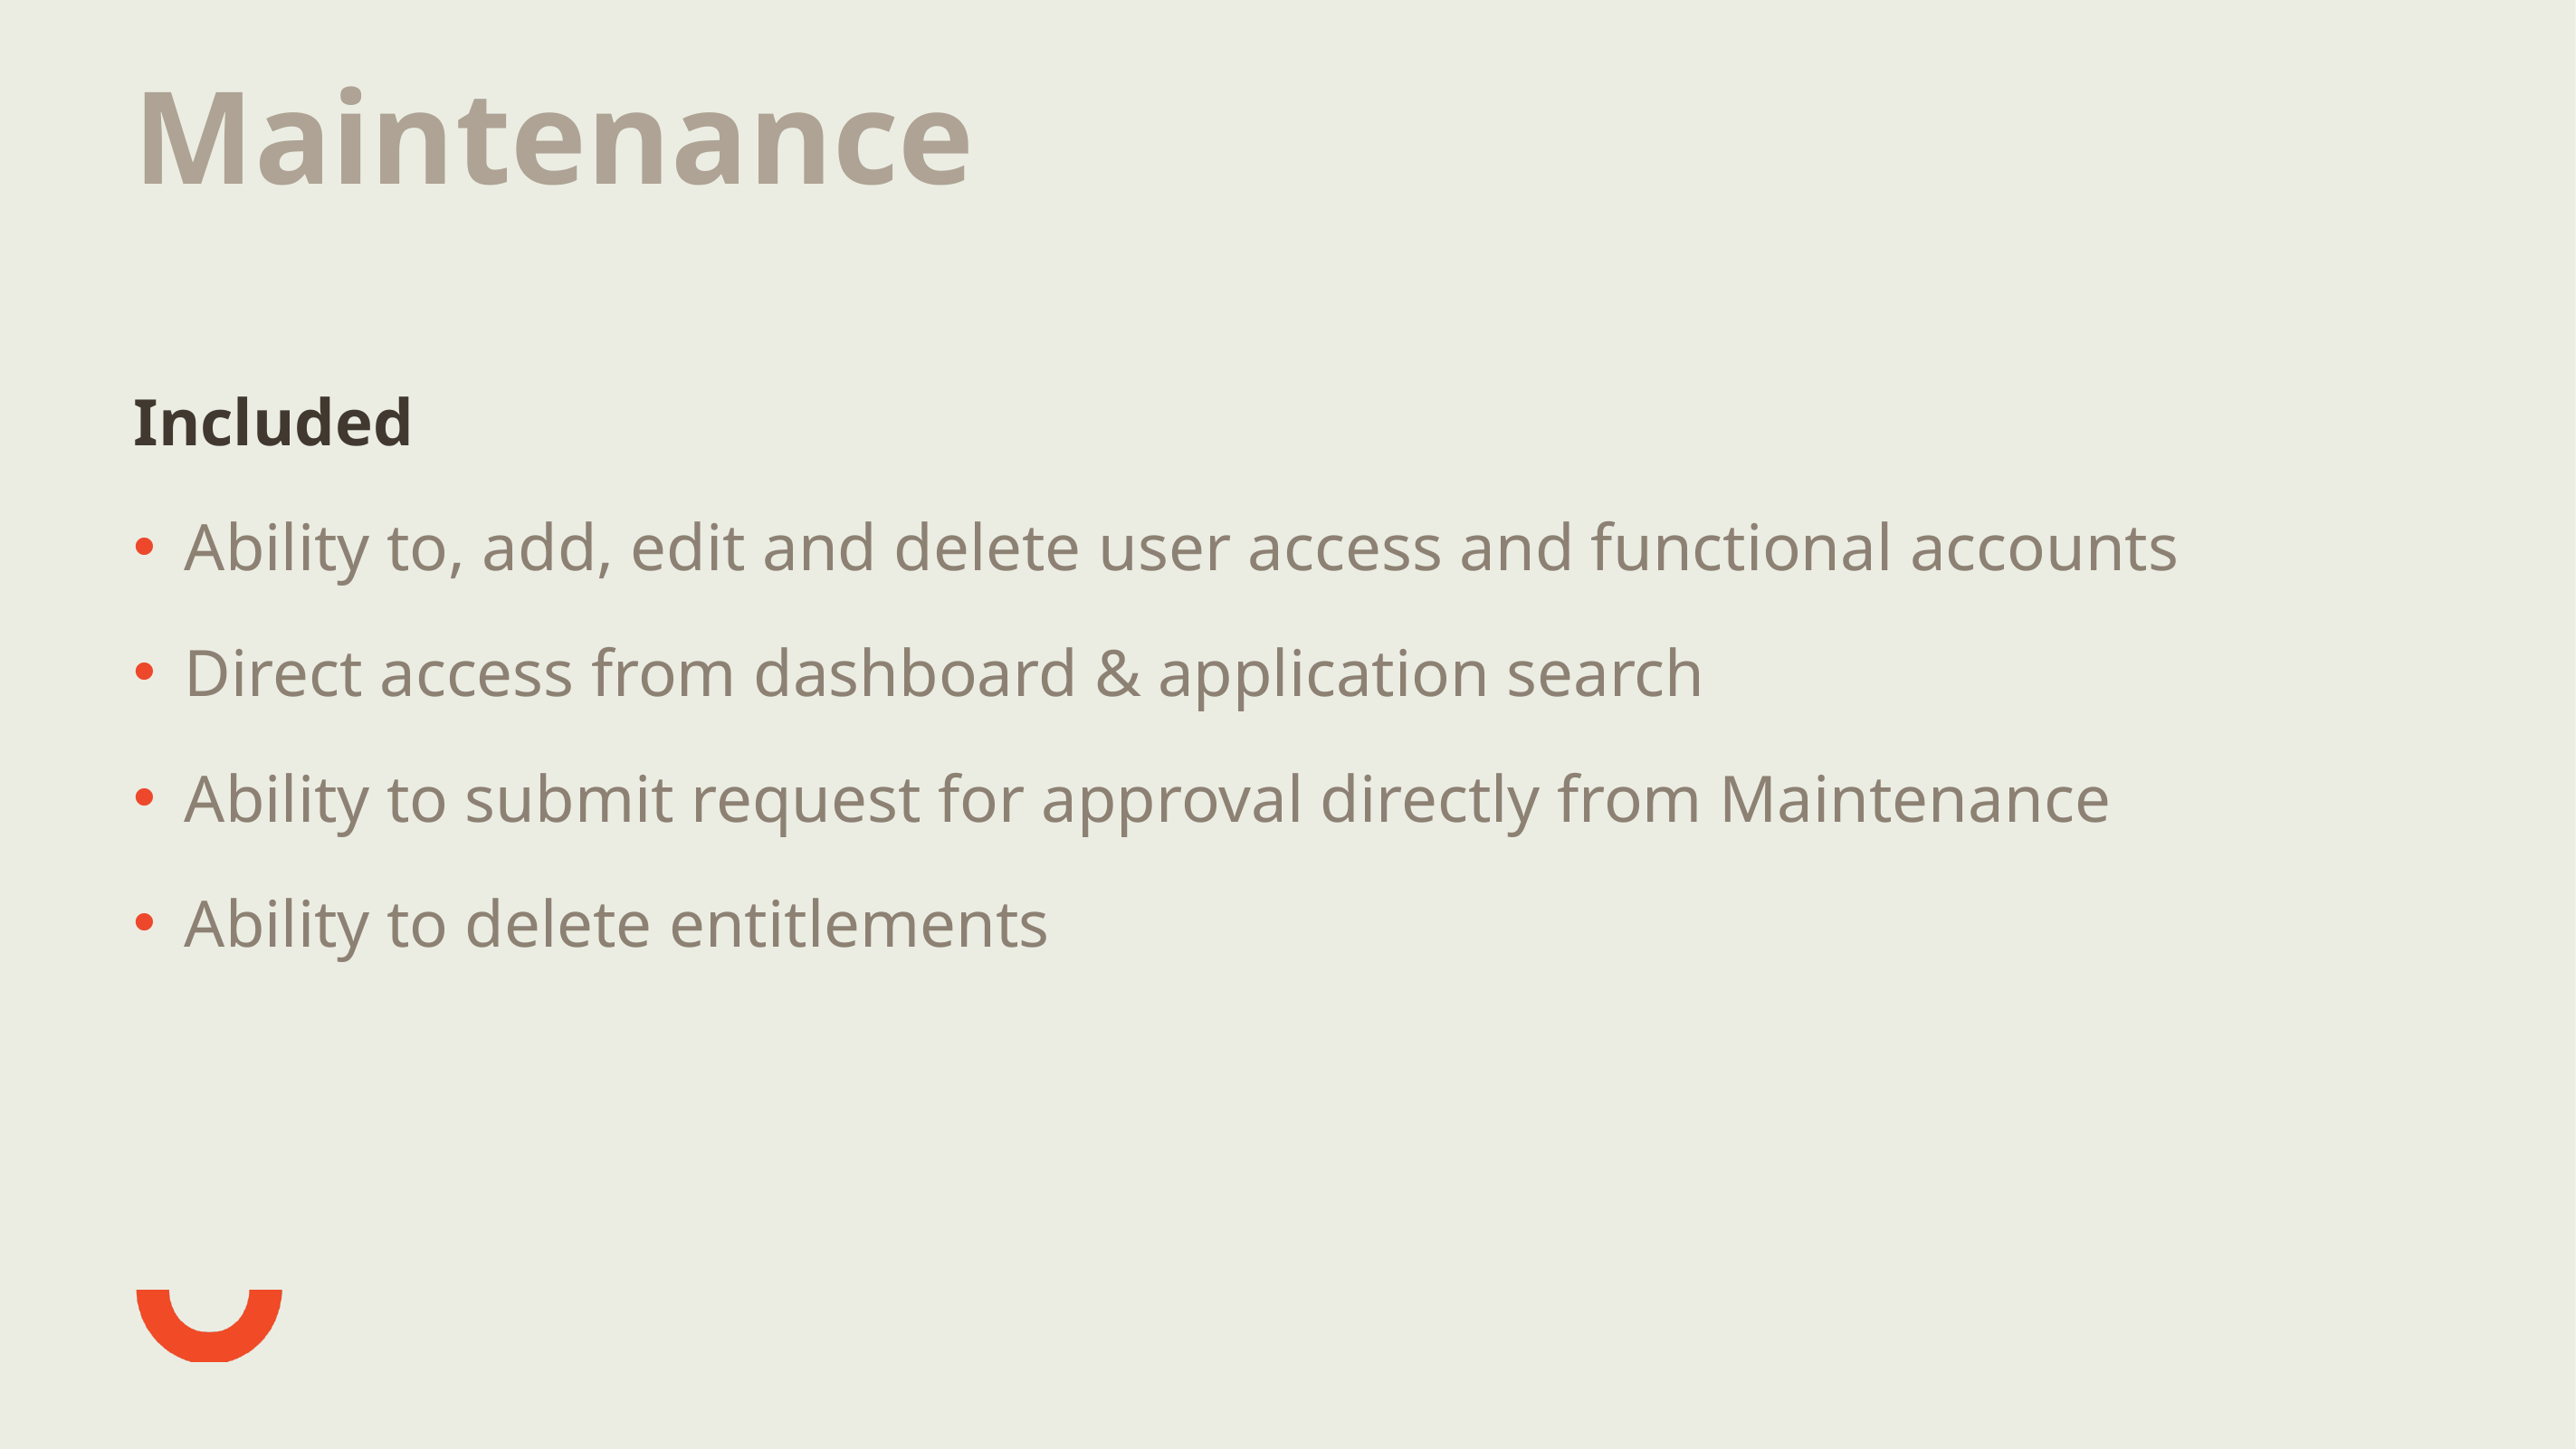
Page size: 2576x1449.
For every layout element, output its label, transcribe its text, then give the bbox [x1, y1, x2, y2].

list Included Ability to, add, edit and delete user access and functional accounts Direct access from dashboard & application search Ability to submit request for approval directly from Maintenance Ability to delete entitlements [133, 362, 2454, 1245]
title Maintenance [133, 79, 2447, 321]
